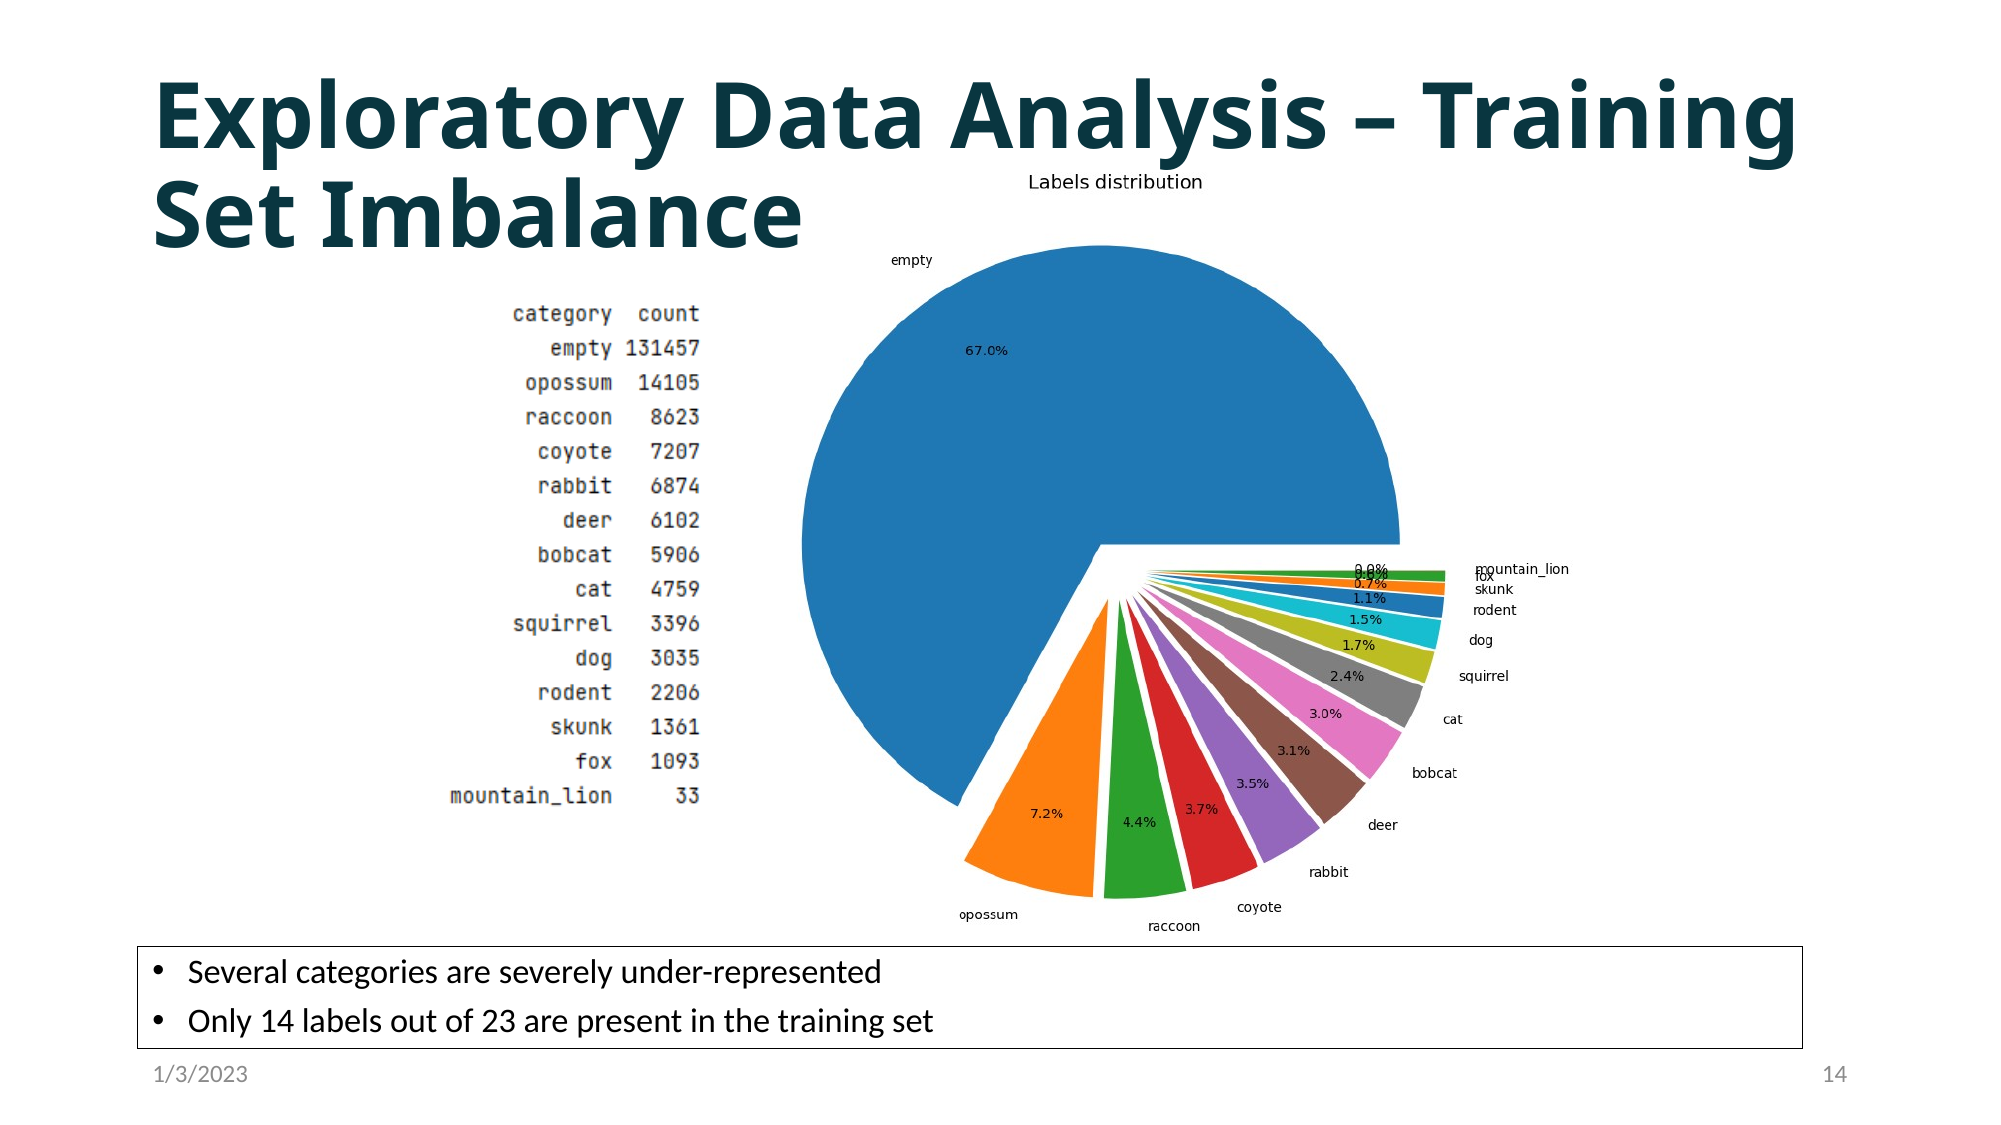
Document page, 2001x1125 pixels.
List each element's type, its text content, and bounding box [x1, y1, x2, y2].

title Exploratory Data Analysis – Training Set Imbalance [137, 59, 1863, 278]
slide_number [137, 1042, 588, 1103]
list Several categories are severely under-represented Only 14 labels out of 23 are present in the training set [137, 946, 1803, 1049]
slide_number 14 [1412, 1042, 1863, 1103]
picture [765, 156, 1585, 948]
picture [447, 301, 721, 816]
